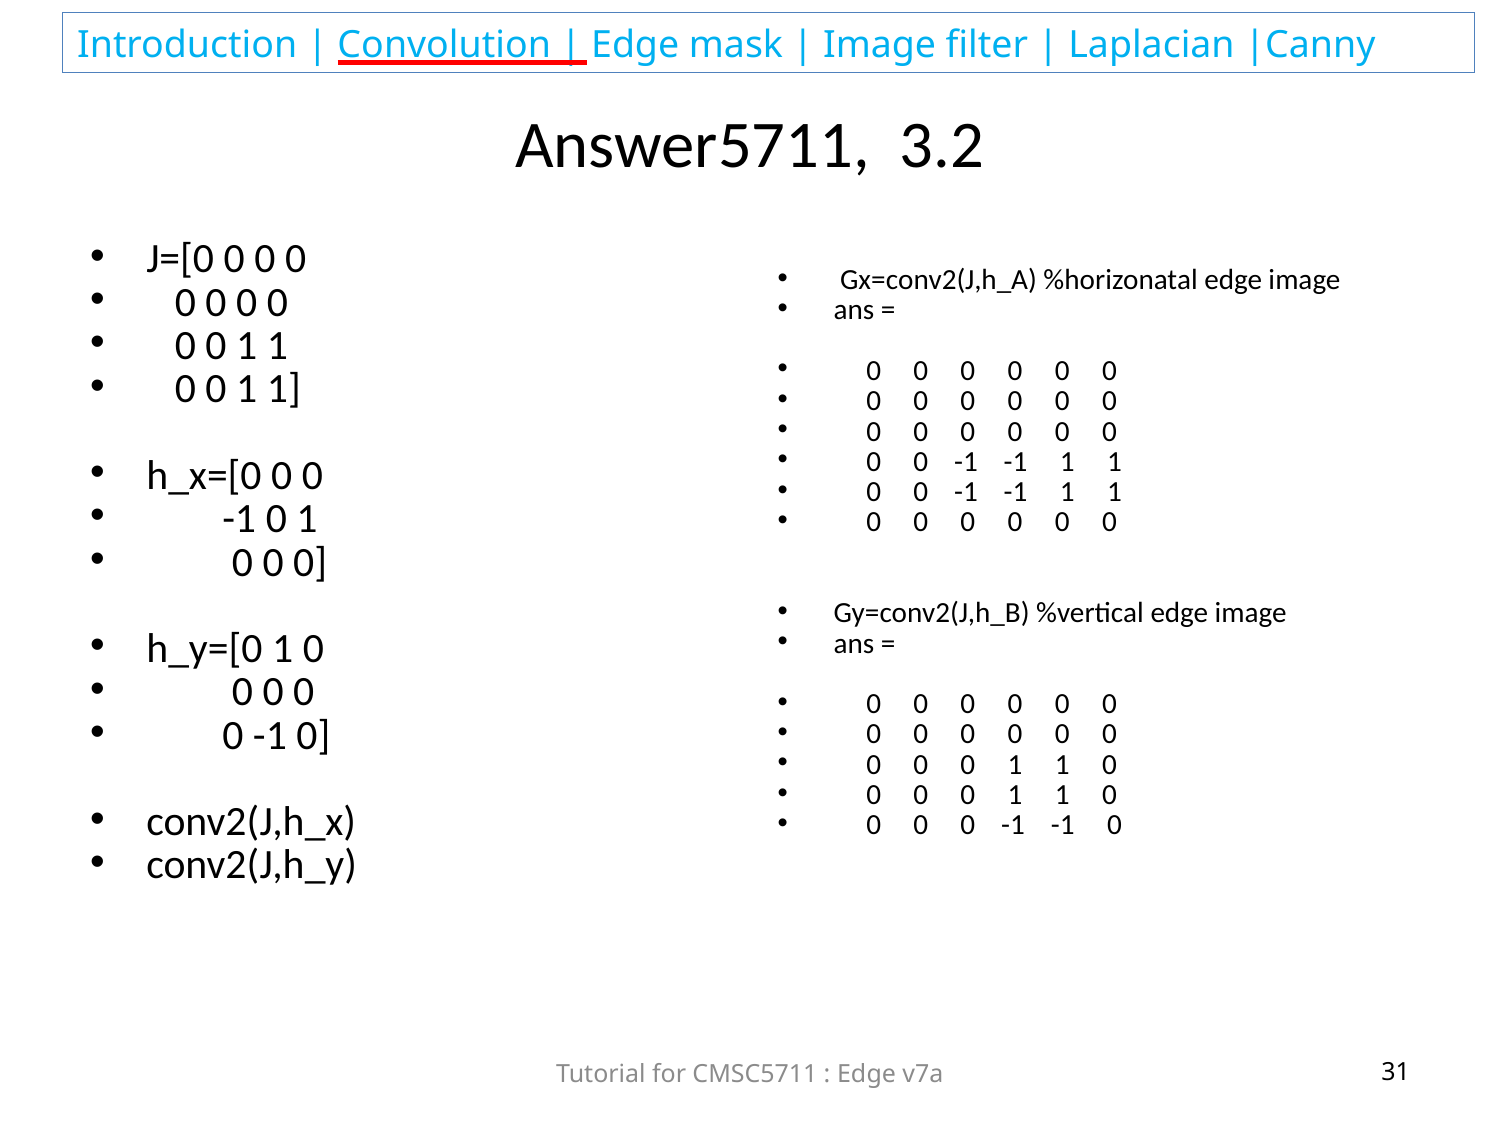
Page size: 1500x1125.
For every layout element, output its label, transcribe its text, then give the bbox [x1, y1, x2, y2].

list Gx=conv2(J,h_A) %horizonatal edge image ans = 0 0 0 0 0 0 0 0 0 0 0 0 0 0 0 0 0 0 0 0 -1 -1 1 1 0 0 -1 -1 1 1 0 0 0 0 0 0 Gy=conv2(J,h_B) %vertical edge image ans = 0 0 0 0 0 0 0 0 0 0 0 0 0 0 0 1 1 0 0 0 0 1 1 0 0 0 0 -1 -1 0 [762, 262, 1425, 1005]
title Answer5711, 3.2 [75, 87, 1425, 275]
footer Tutorial for CMSC5711 : Edge v7a [512, 1042, 988, 1103]
slide_number 31 [1074, 1042, 1425, 1103]
list J=[0 0 0 0 0 0 0 0 0 0 1 1 0 0 1 1] h_x=[0 0 0 -1 0 1 0 0 0] h_y=[0 1 0 0 0 0 0 -1 0] conv2(J,h_x) conv2(J,h_y) [75, 237, 738, 981]
